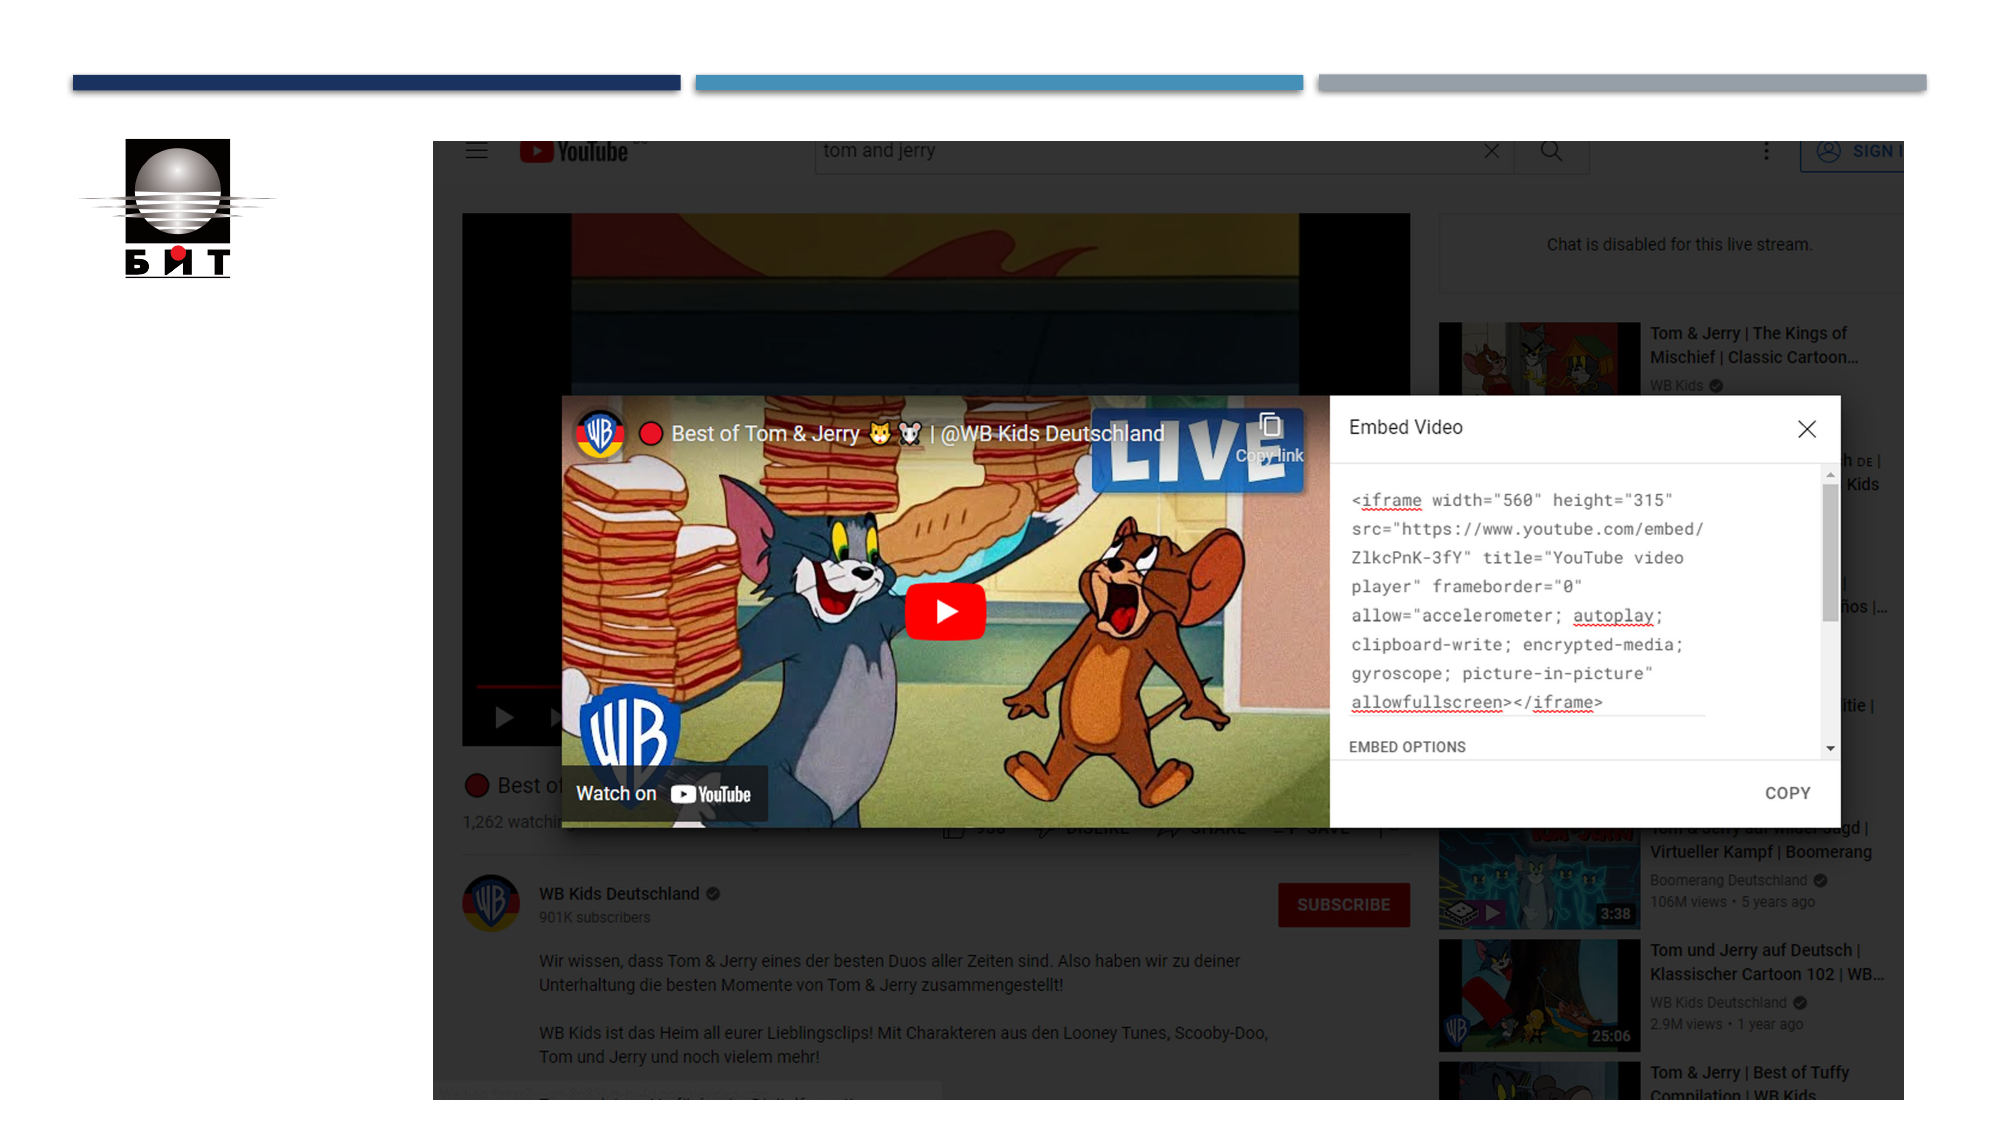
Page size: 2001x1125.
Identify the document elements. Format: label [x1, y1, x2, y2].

picture [74, 105, 280, 311]
picture [433, 141, 1905, 1101]
